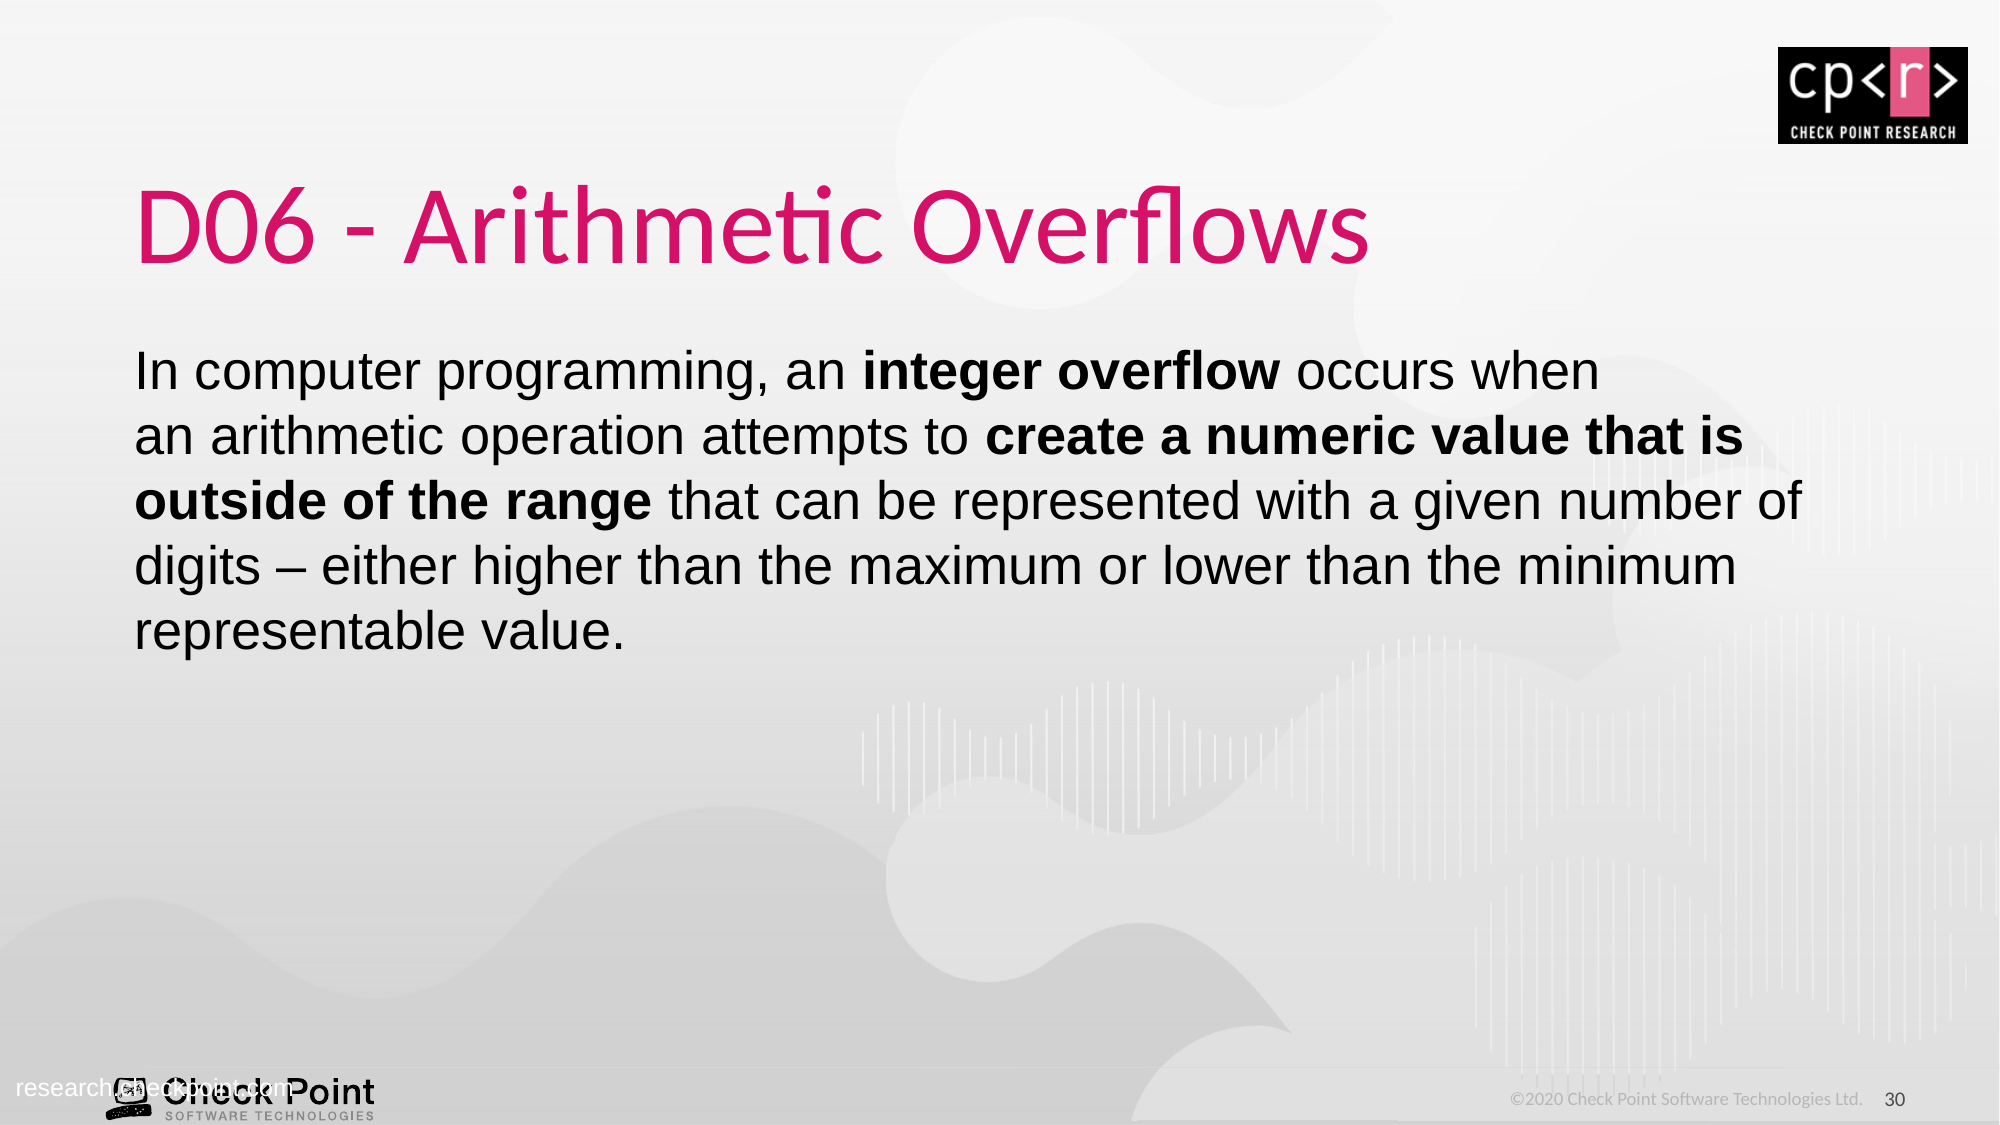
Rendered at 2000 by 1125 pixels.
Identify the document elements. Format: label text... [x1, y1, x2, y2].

text_box research.checkpoint.com [0, 1063, 310, 1109]
text_box In computer programming, an integer overflow occurs when an arithmetic operation attempts to create a numeric value that is outside of the range that can be represented with a given number of digits – either higher than the maximum or lower than the minimum representable value. [119, 327, 1900, 668]
title D06 - Arithmetic Overflows [119, 134, 1808, 251]
picture [0, 0, 2000, 1067]
picture [315, 1089, 324, 1101]
picture [0, 1068, 2000, 1125]
